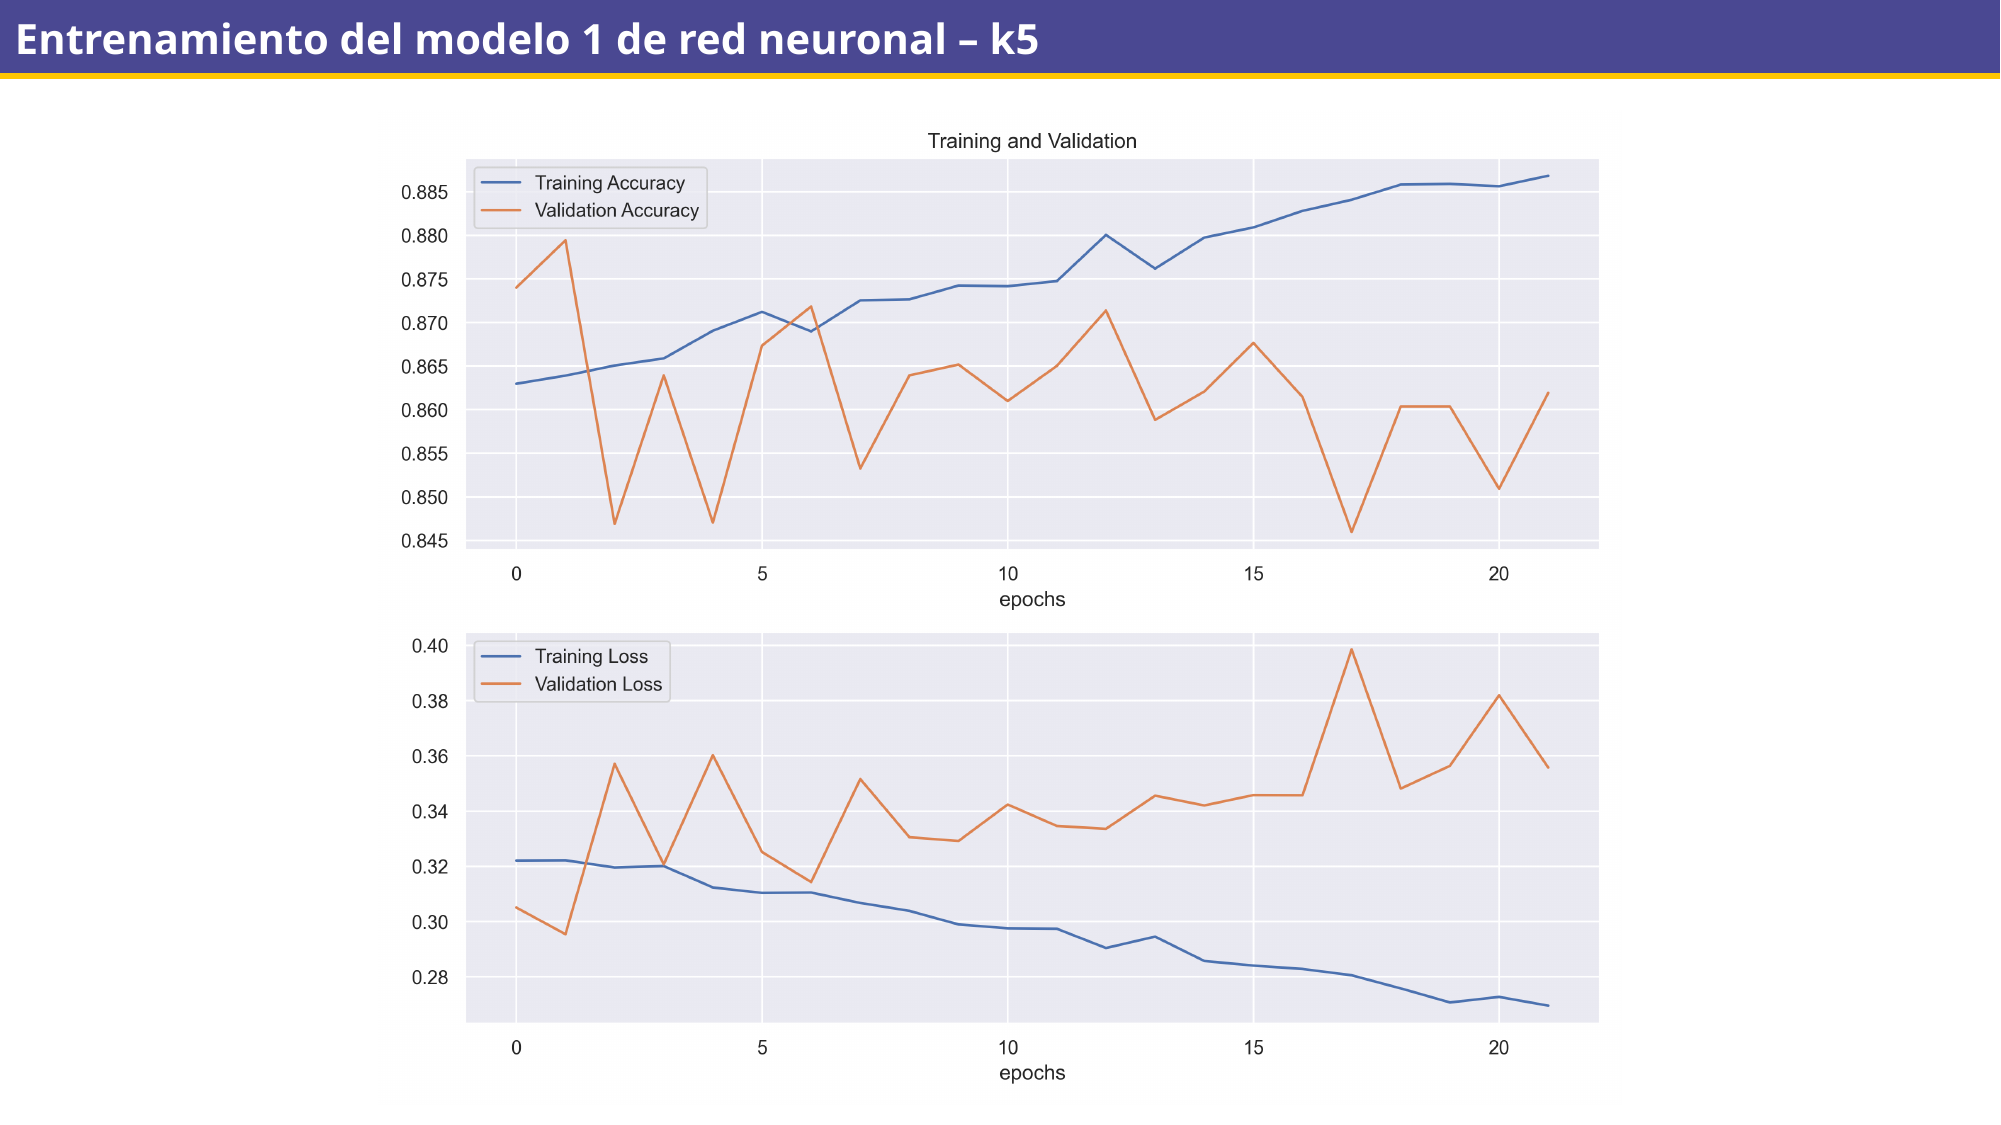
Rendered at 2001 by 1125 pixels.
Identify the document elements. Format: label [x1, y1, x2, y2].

picture [378, 110, 1622, 1105]
text_box [0, 0, 2000, 76]
